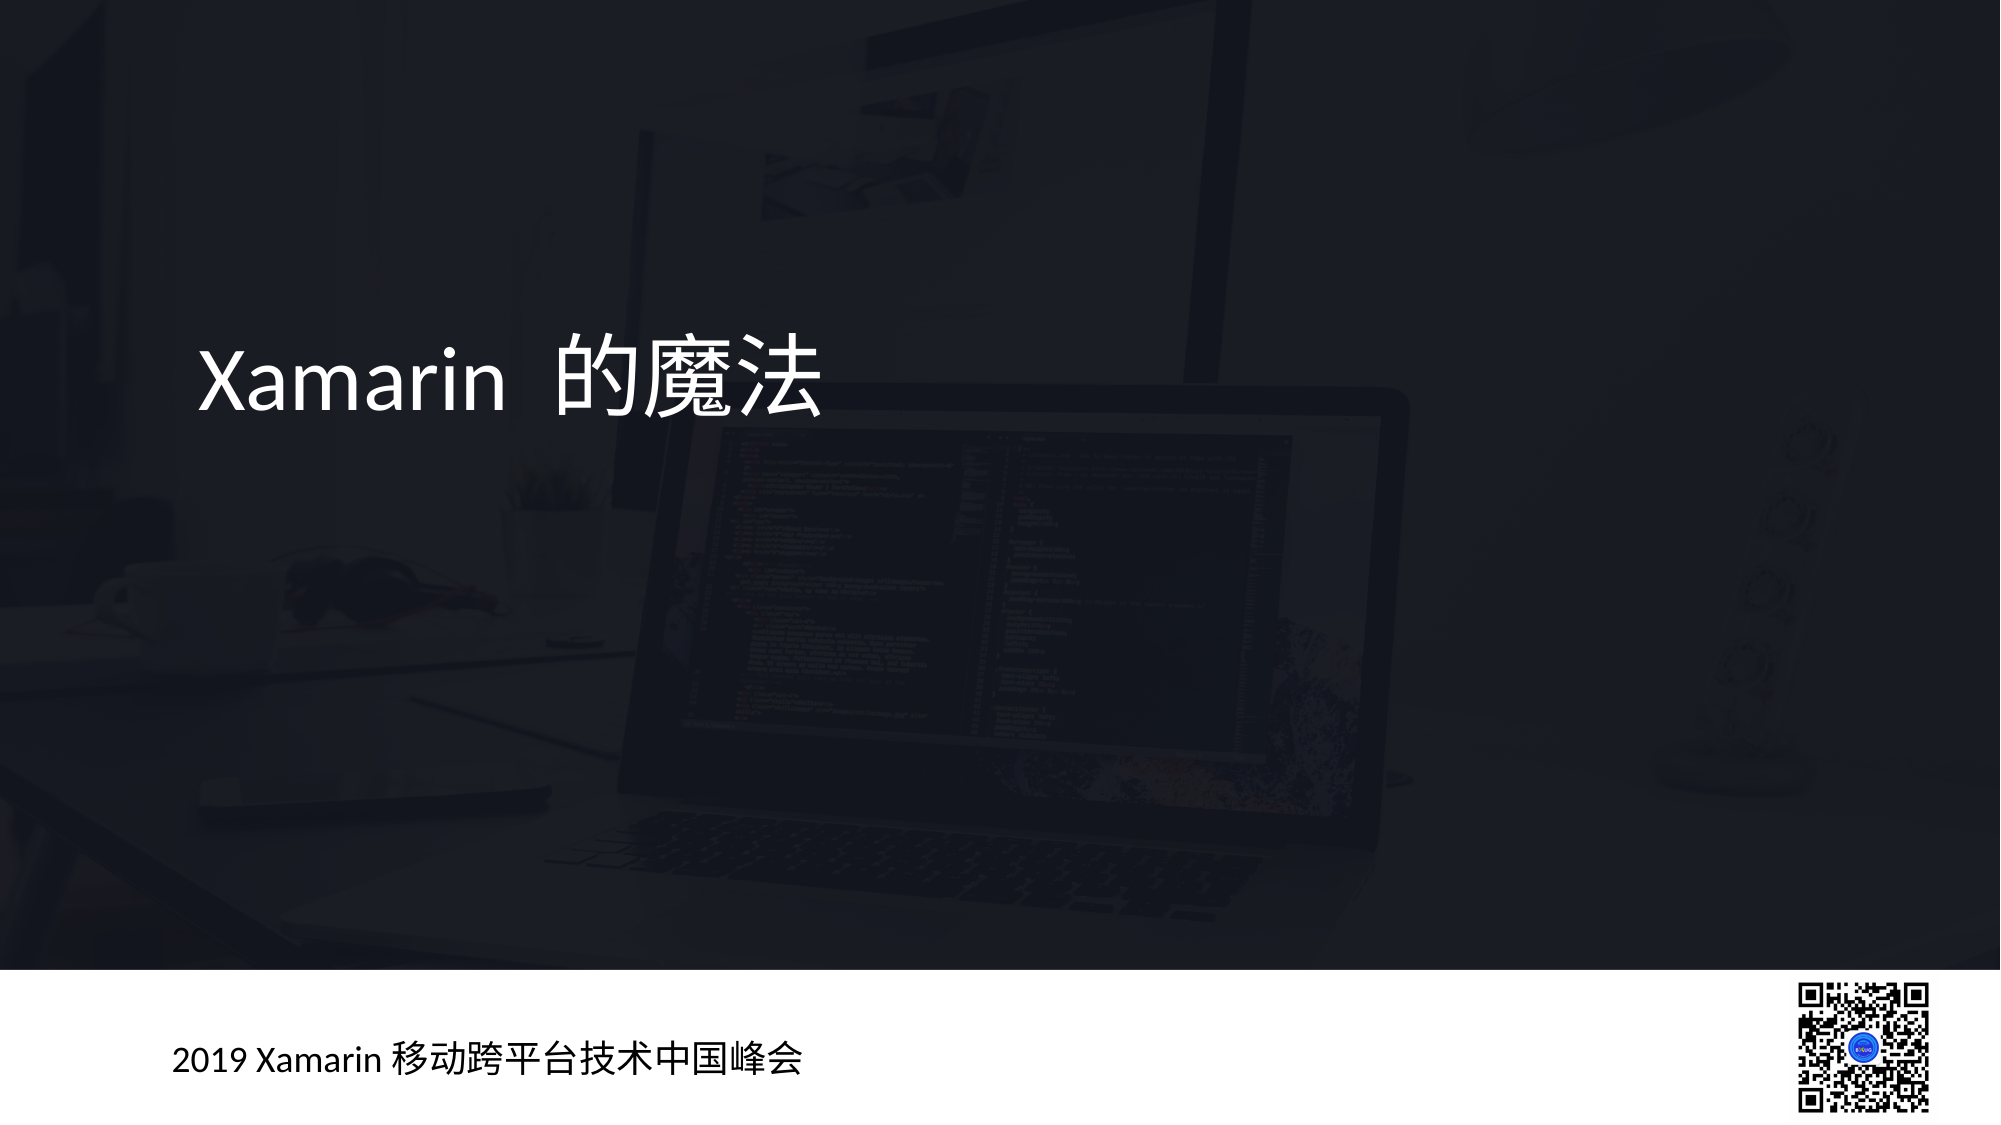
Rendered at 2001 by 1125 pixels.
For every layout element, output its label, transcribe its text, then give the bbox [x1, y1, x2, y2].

list Xamarin 的魔法 [183, 323, 1225, 526]
picture [1788, 972, 1939, 1123]
